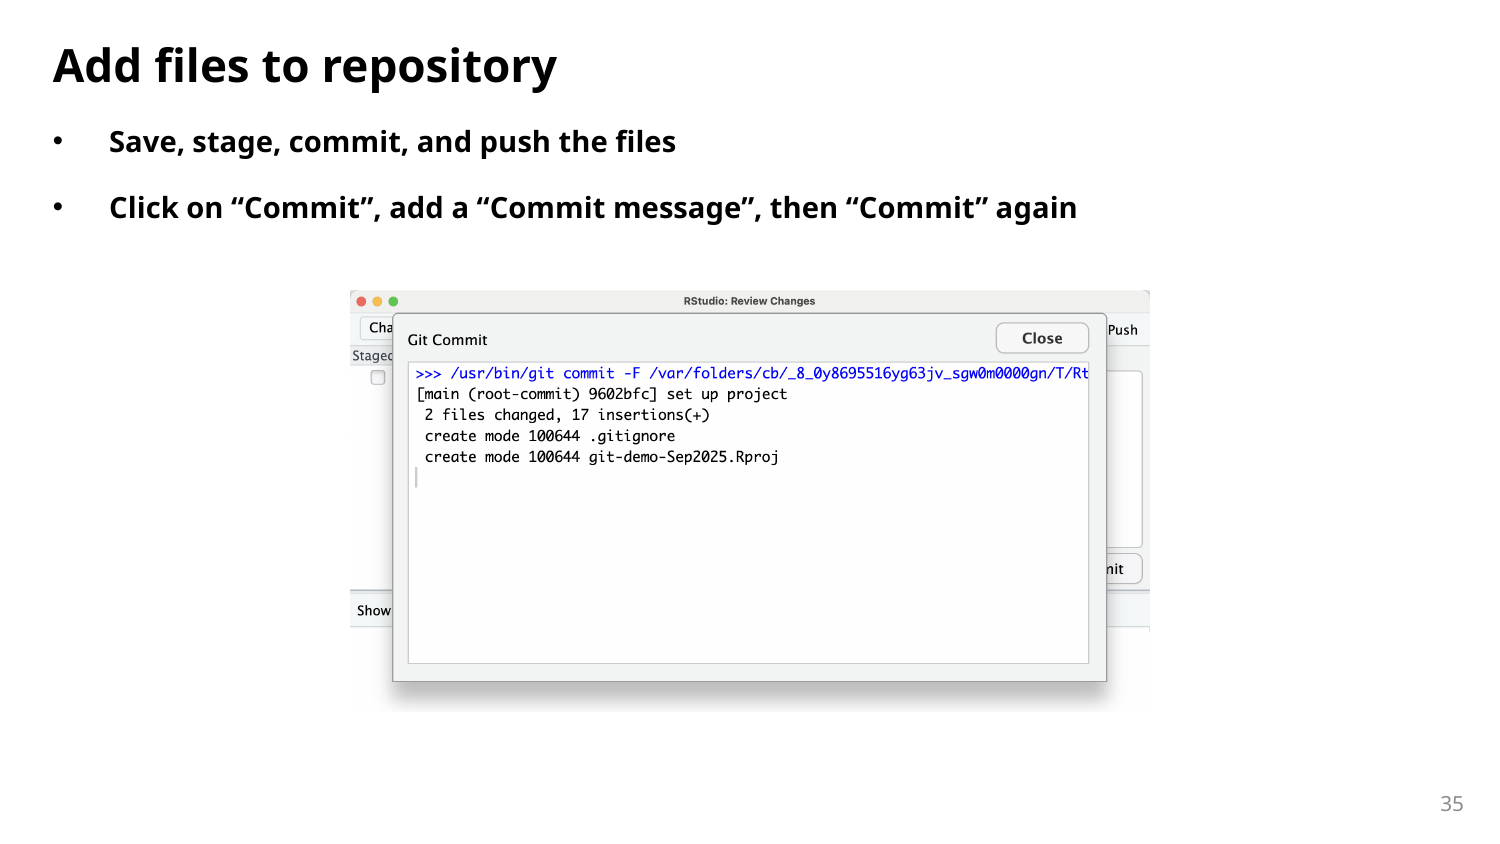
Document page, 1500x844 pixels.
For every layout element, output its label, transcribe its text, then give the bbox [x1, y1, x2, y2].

picture [349, 289, 1151, 712]
list Save, stage, commit, and push the files Click on “Commit”, add a “Commit message”, then “Commit” again [37, 115, 1463, 816]
slide_number 35 [1128, 782, 1479, 827]
title Add files to repository [37, 27, 1463, 100]
